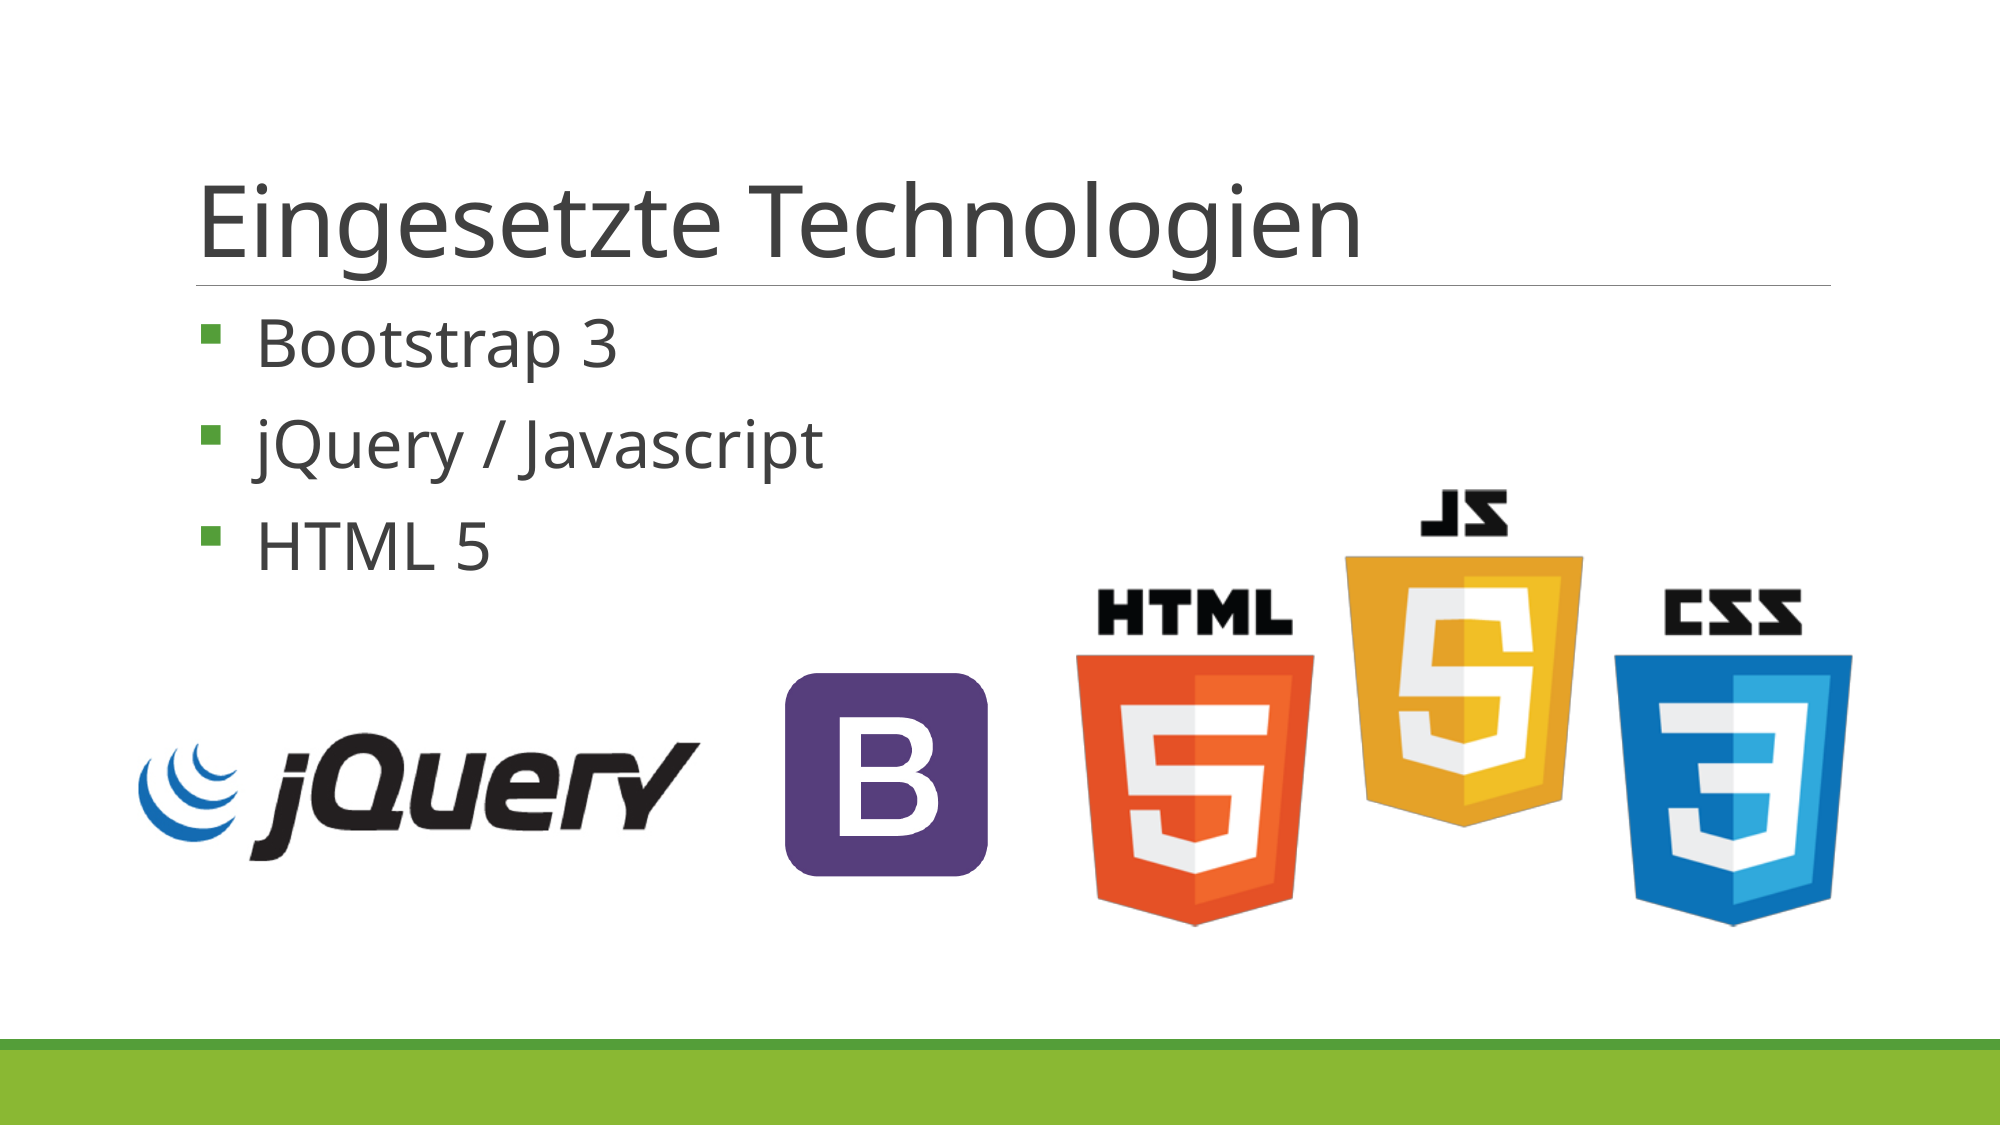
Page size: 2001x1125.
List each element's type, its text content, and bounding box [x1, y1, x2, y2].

title Eingesetzte Technologien [180, 47, 1830, 285]
picture [136, 712, 703, 871]
list Bootstrap 3 jQuery / Javascript HTML 5 [180, 302, 1830, 963]
picture [744, 632, 1029, 917]
picture [1055, 473, 1874, 954]
